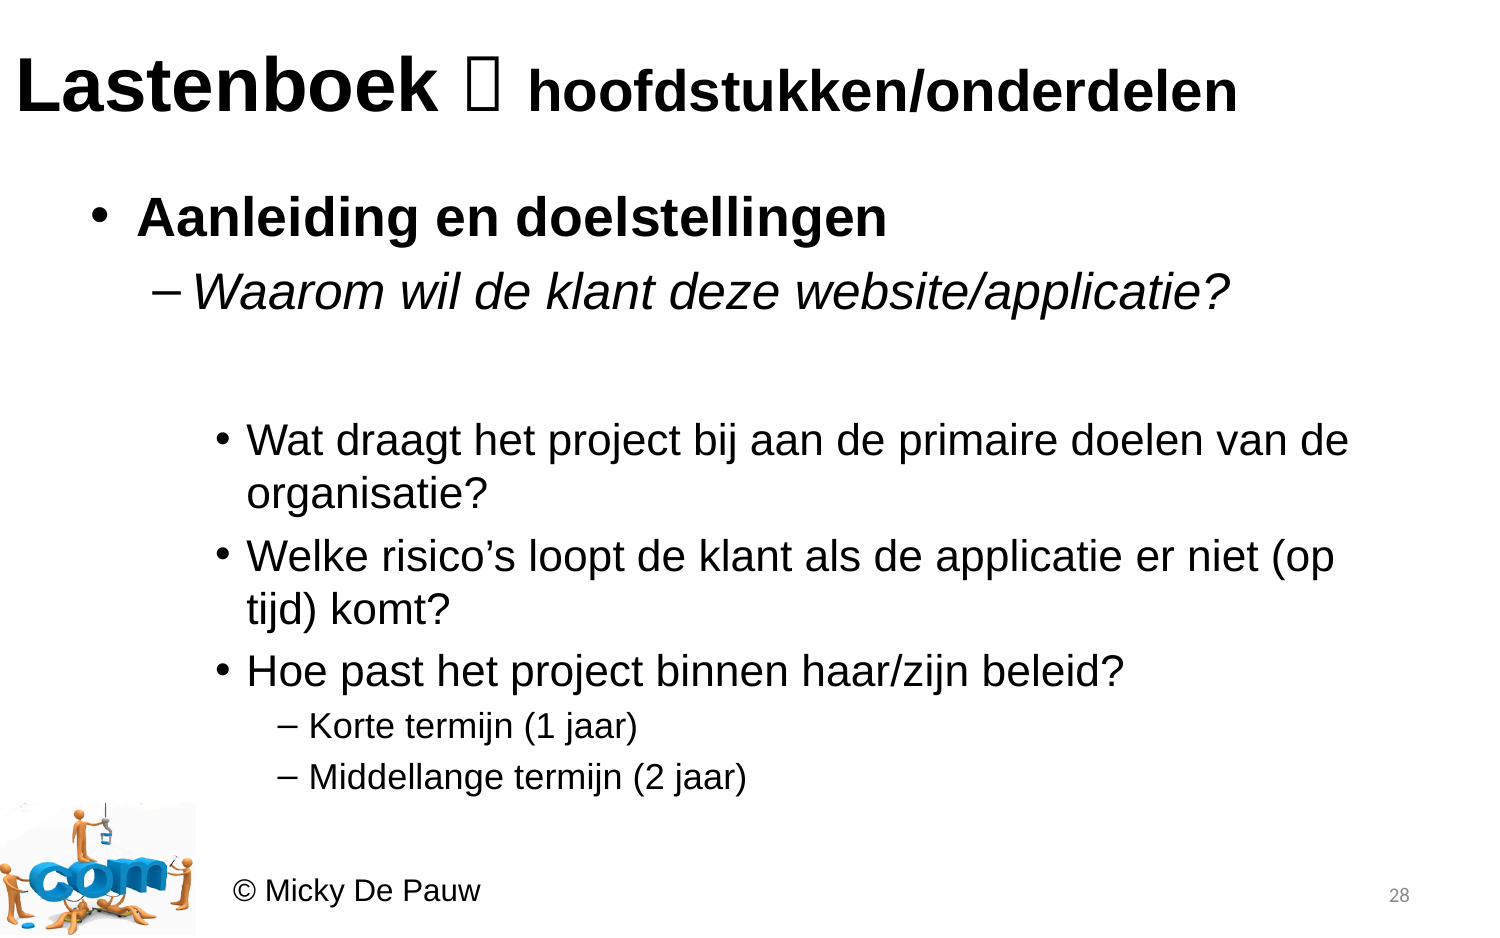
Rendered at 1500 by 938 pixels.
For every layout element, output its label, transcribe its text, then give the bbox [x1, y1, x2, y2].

list Aanleiding en doelstellingen Waarom wil de klant deze website/applicatie? Wat draagt het project bij aan de primaire doelen van de organisatie? Welke risico’s loopt de klant als de applicatie er niet (op tijd) komt? Hoe past het project binnen haar/zijn beleid? Korte termijn (1 jaar) Middellange termijn (2 jaar) [74, 173, 1426, 838]
picture [0, 803, 196, 935]
title Lastenboek  hoofdstukken/onderdelen [0, 2, 1349, 160]
slide_number 28 [1074, 868, 1425, 919]
